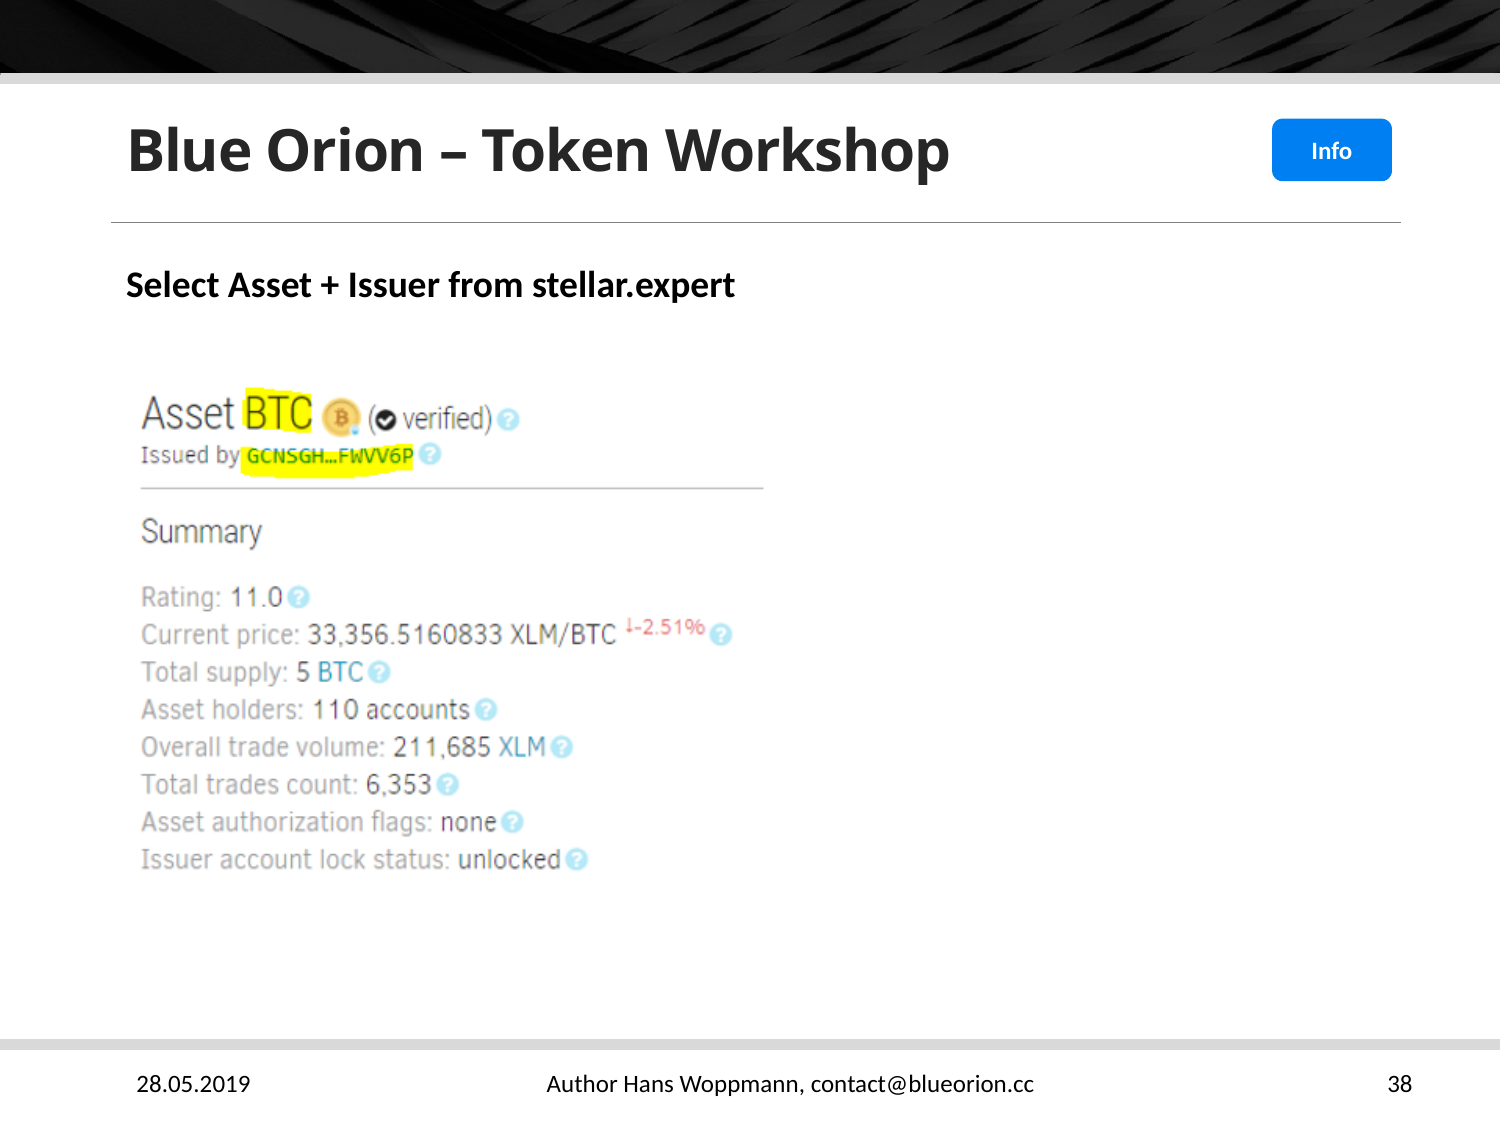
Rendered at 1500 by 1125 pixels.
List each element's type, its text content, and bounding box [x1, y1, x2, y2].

title Blue Orion – Token Workshop [111, 110, 1402, 191]
picture [0, 0, 1500, 73]
text_box Select Asset + Issuer from stellar.expert [111, 252, 1343, 357]
text_box Info [1270, 117, 1394, 183]
picture [110, 357, 806, 898]
